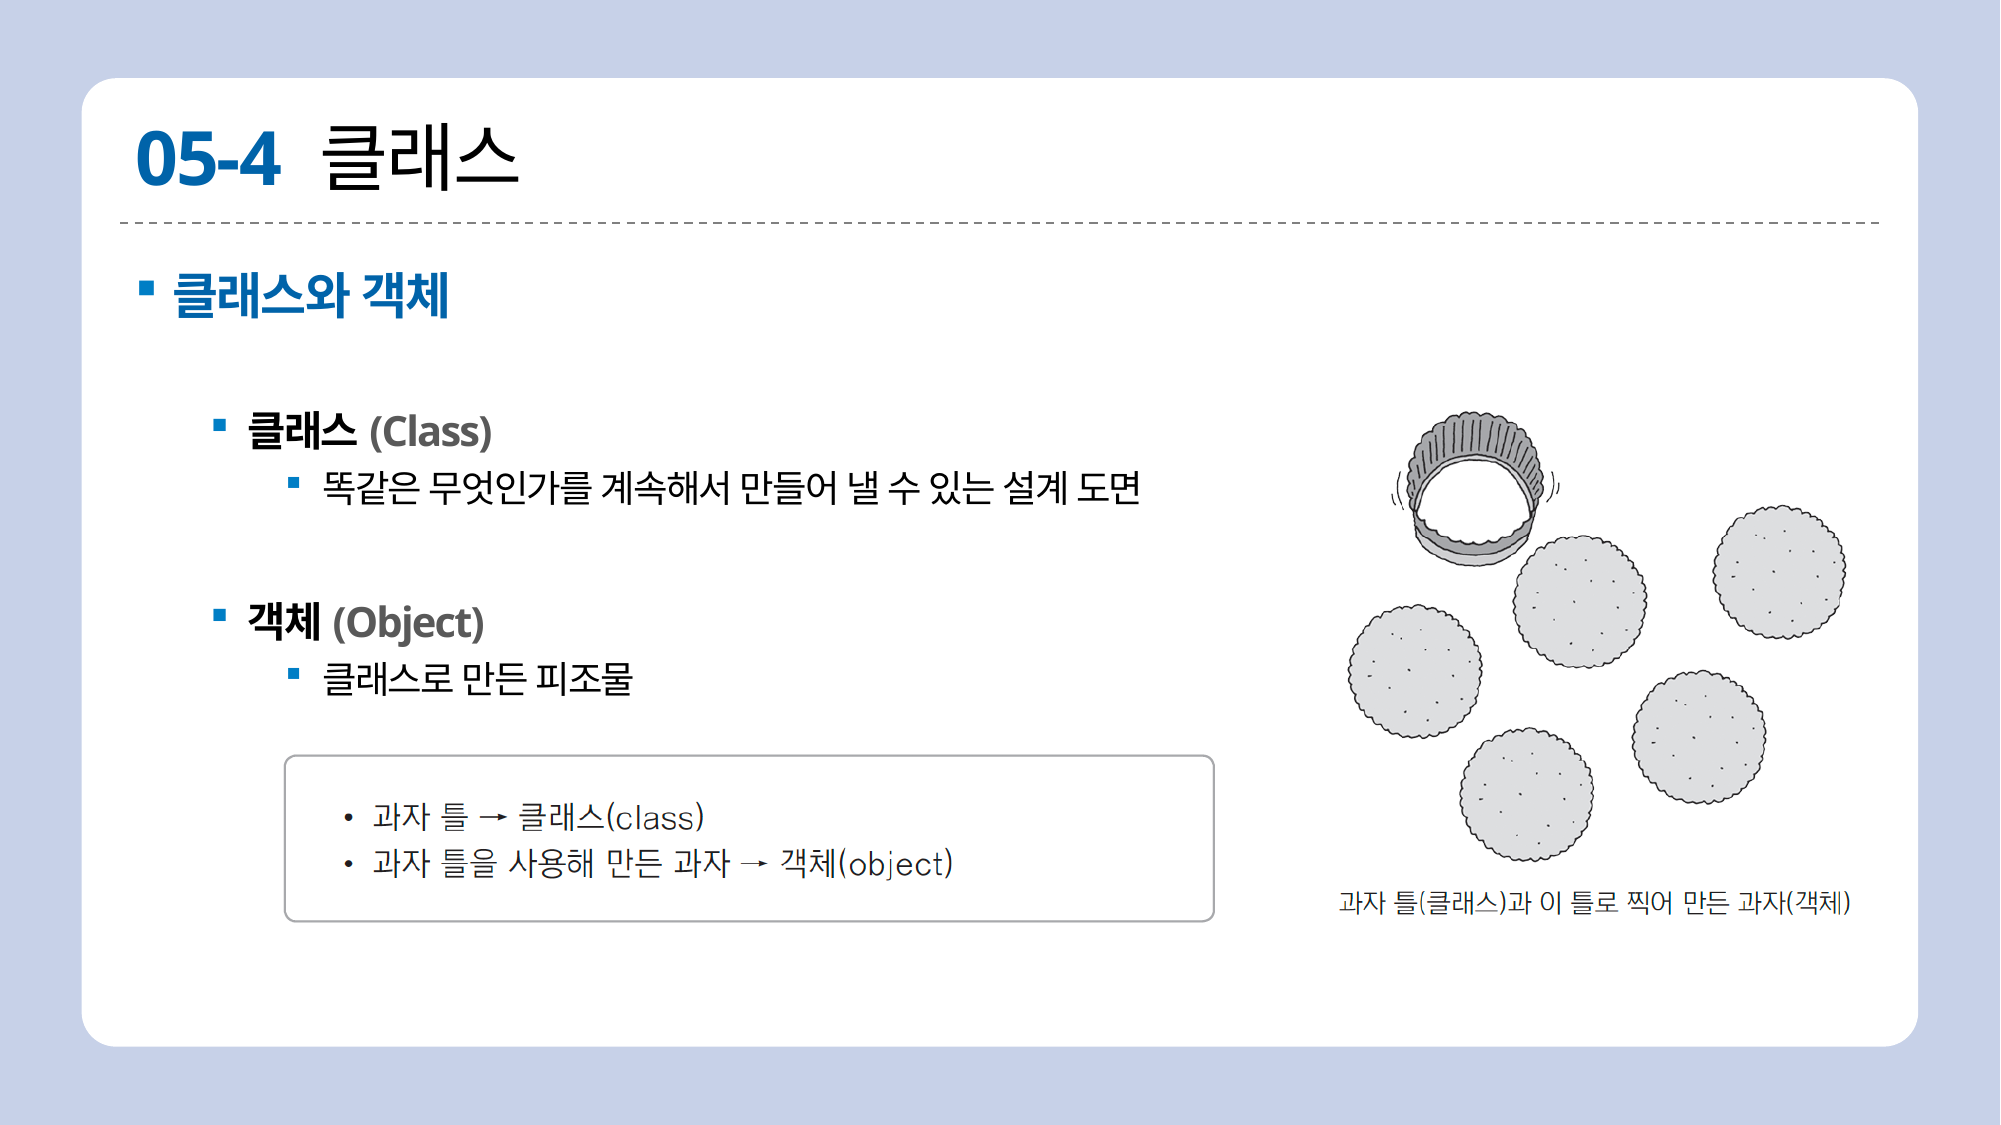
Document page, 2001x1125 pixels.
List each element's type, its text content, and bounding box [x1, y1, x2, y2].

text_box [277, 748, 1217, 929]
list 클래스와 객체 클래스(Class) 똑같은 무엇인가를 계속해서 만들어 낼 수 있는 설계 도면 객체(Object) 클래스로 만든 피조물 [120, 257, 1880, 1009]
picture [1327, 405, 1859, 929]
title 05-4 클래스 [120, 109, 1880, 209]
